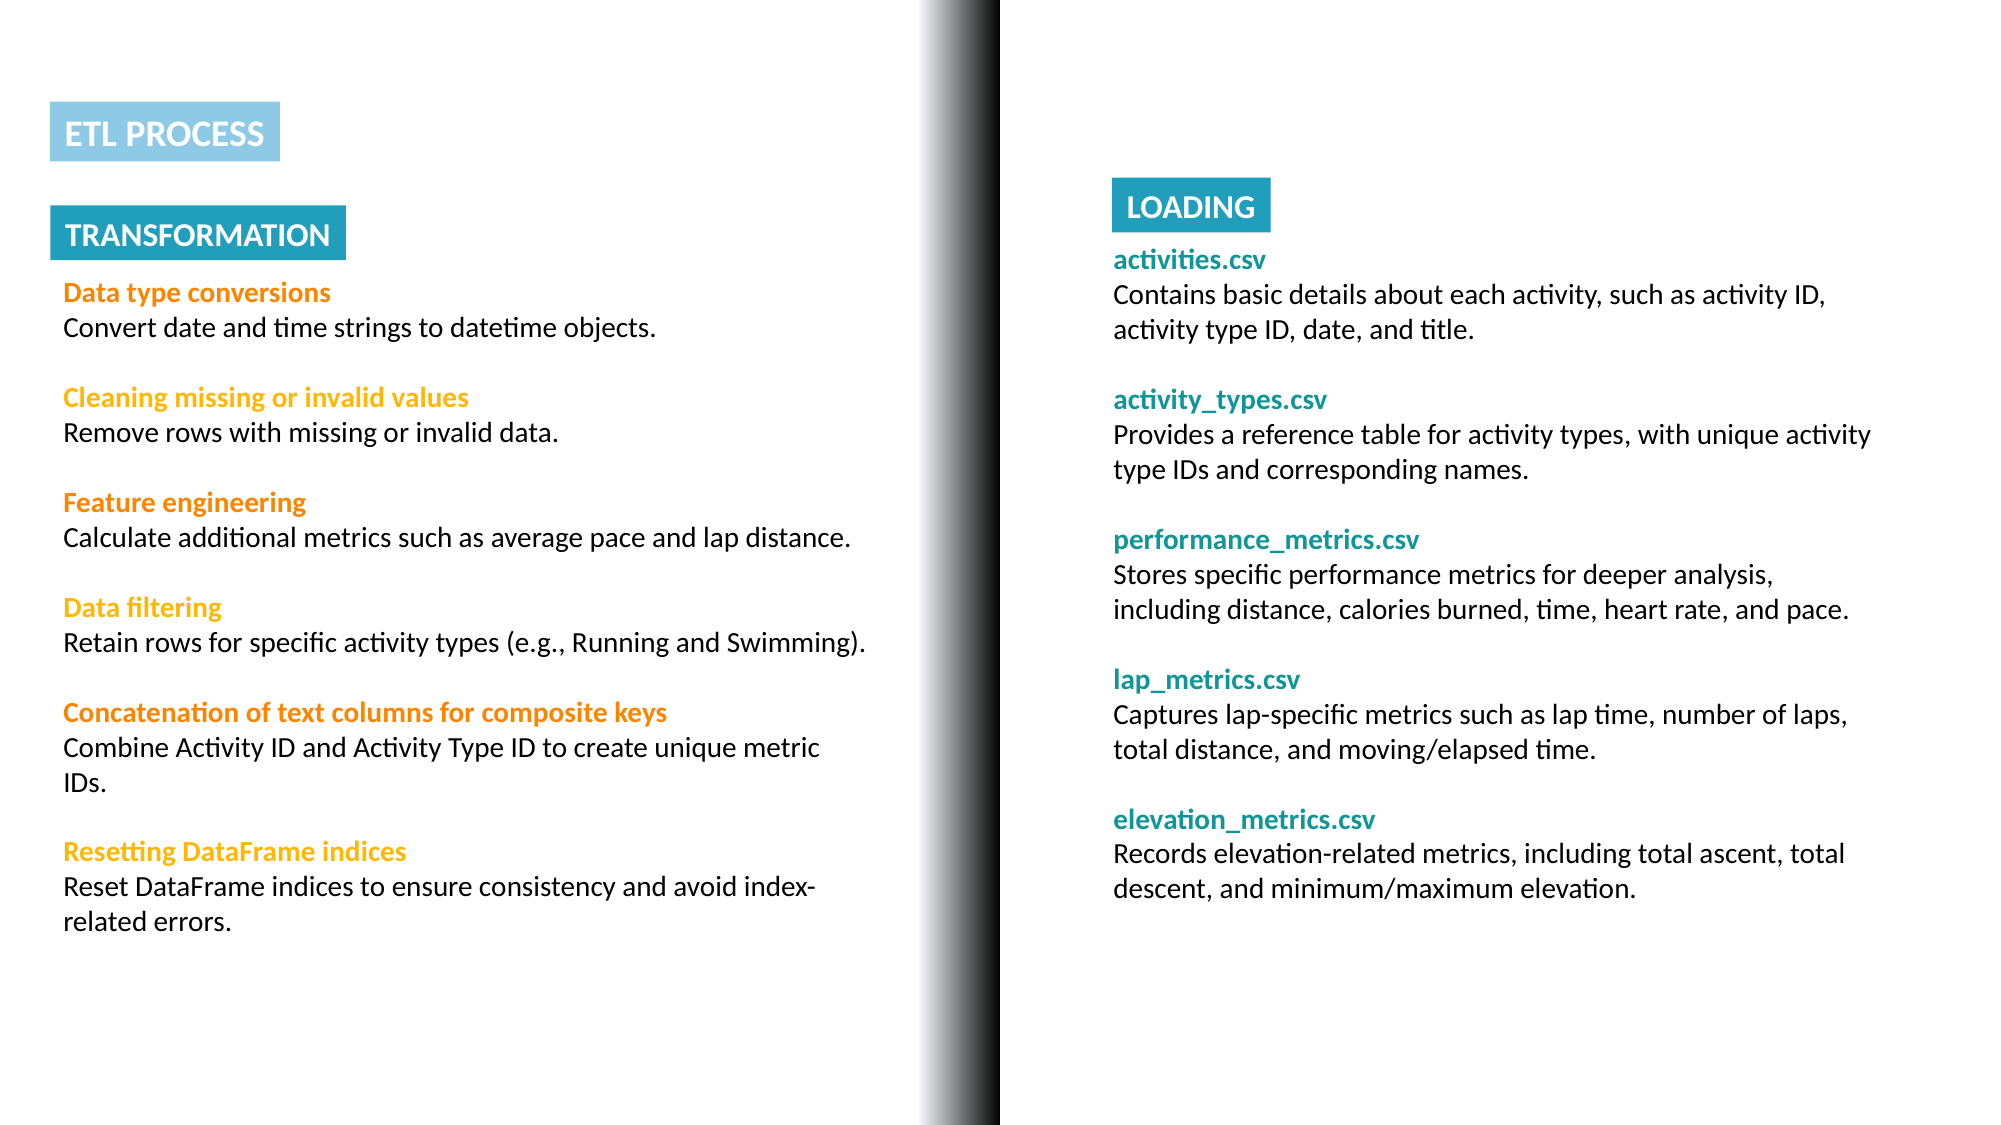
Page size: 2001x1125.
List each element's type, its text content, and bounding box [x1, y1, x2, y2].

text_box TRANSFORMATION [50, 205, 346, 261]
text_box ETL PROCESS [49, 101, 280, 162]
text_box Data type conversions Convert date and time strings to datetime objects. Cleaning missing or invalid values Remove rows with missing or invalid data. Feature engineering Calculate additional metrics such as average pace and lap distance. Data filtering Retain rows for specific activity types (e.g., Running and Swimming). Concatenation of text columns for composite keys Combine Activity ID and Activity Type ID to create unique metric IDs. Resetting DataFrame indices Reset DataFrame indices to ensure consistency and avoid index-related errors. [48, 265, 885, 980]
text_box activities.csv Contains basic details about each activity, such as activity ID, activity type ID, date, and title. activity_types.csv Provides a reference table for activity types, with unique activity type IDs and corresponding names. performance_metrics.csv Stores specific performance metrics for deeper analysis, including distance, calories burned, time, heart rate, and pace. lap_metrics.csv Captures lap-specific metrics such as lap time, number of laps, total distance, and moving/elapsed time. elevation_metrics.csv Records elevation-related metrics, including total ascent, total descent, and minimum/maximum elevation. [1098, 233, 1892, 948]
text_box [918, 0, 1001, 1125]
text_box LOADING [1112, 177, 1271, 233]
